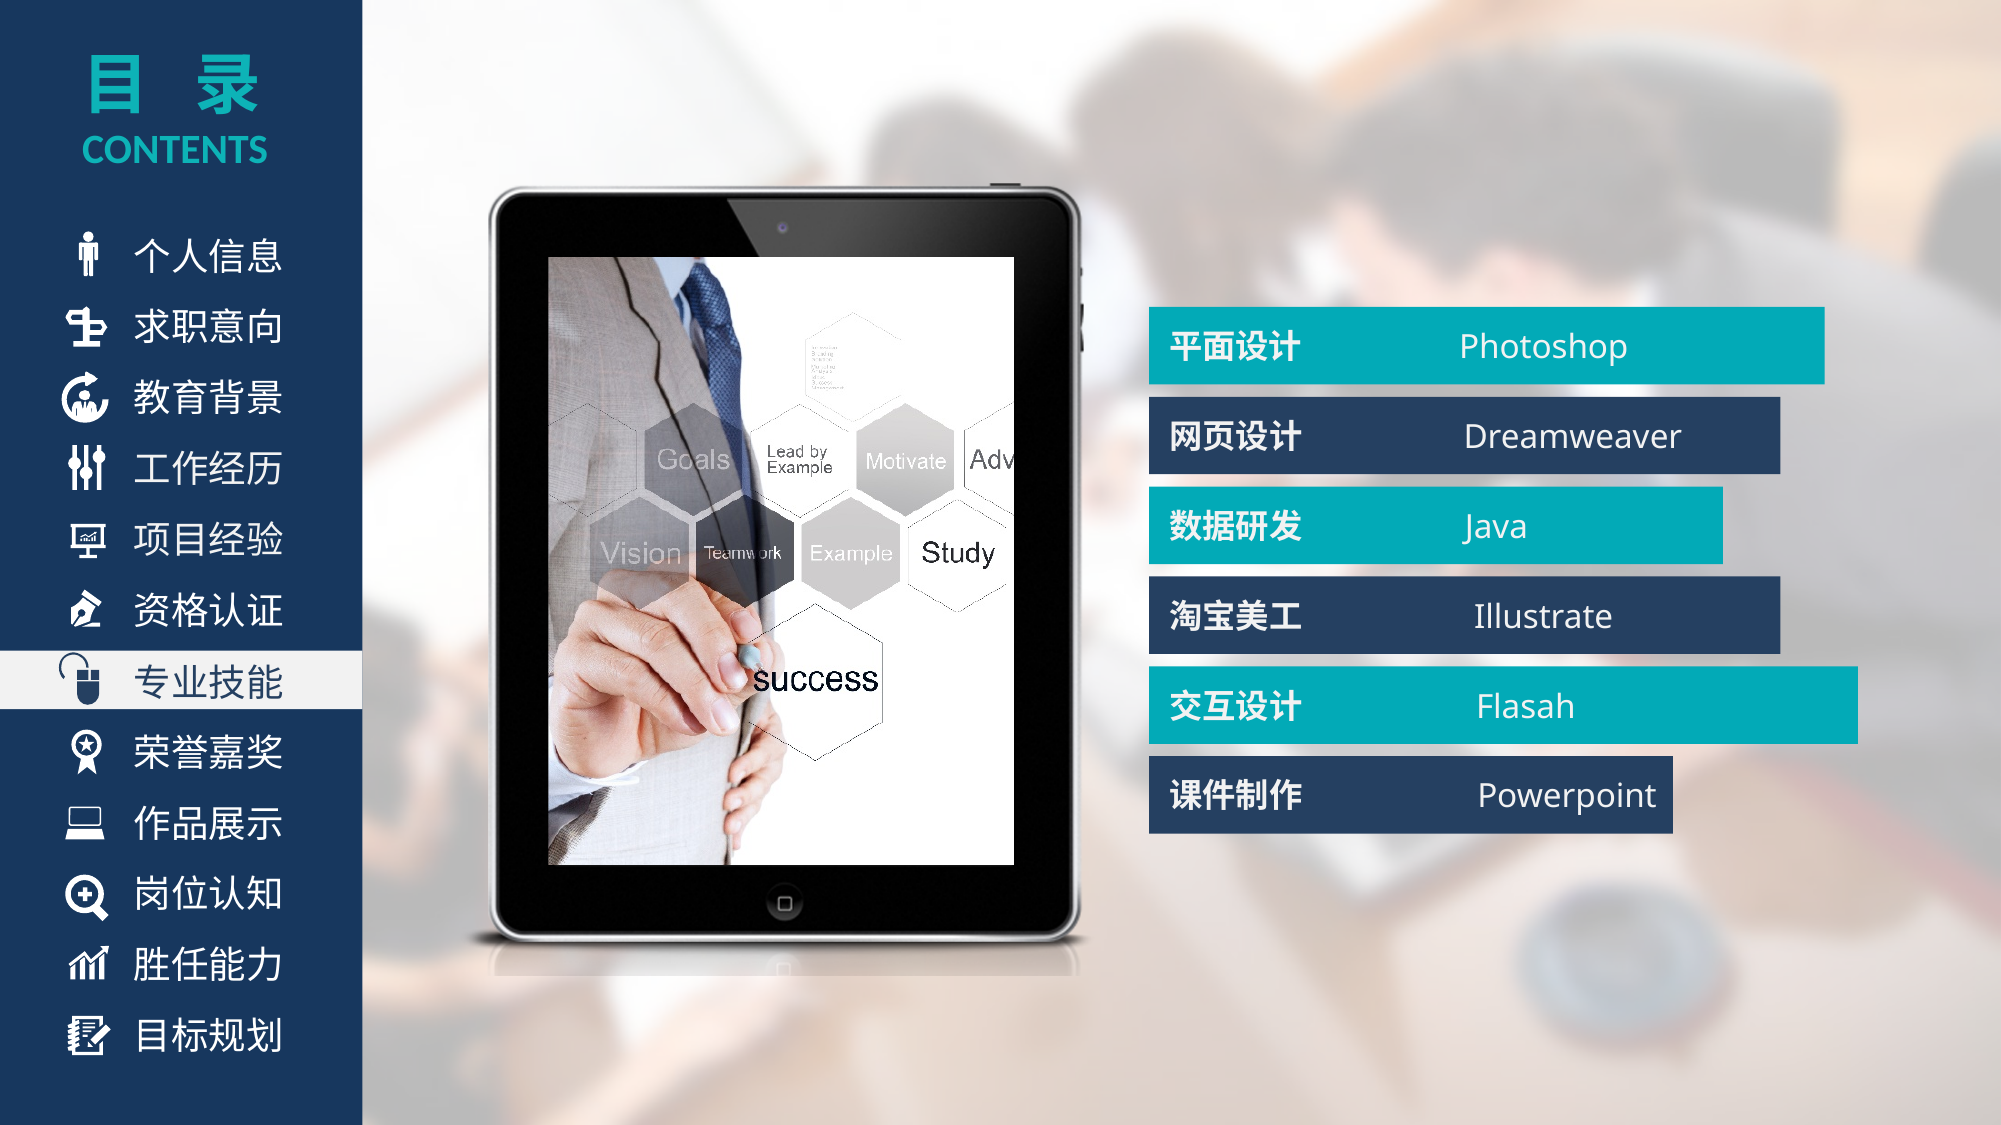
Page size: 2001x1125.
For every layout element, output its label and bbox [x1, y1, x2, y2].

text_box [58, 651, 100, 705]
text_box [68, 947, 112, 980]
text_box [64, 874, 105, 921]
text_box [78, 231, 99, 277]
text_box [64, 807, 105, 840]
text_box [67, 444, 106, 491]
picture [0, 0, 2001, 1125]
text_box [451, 160, 1111, 976]
